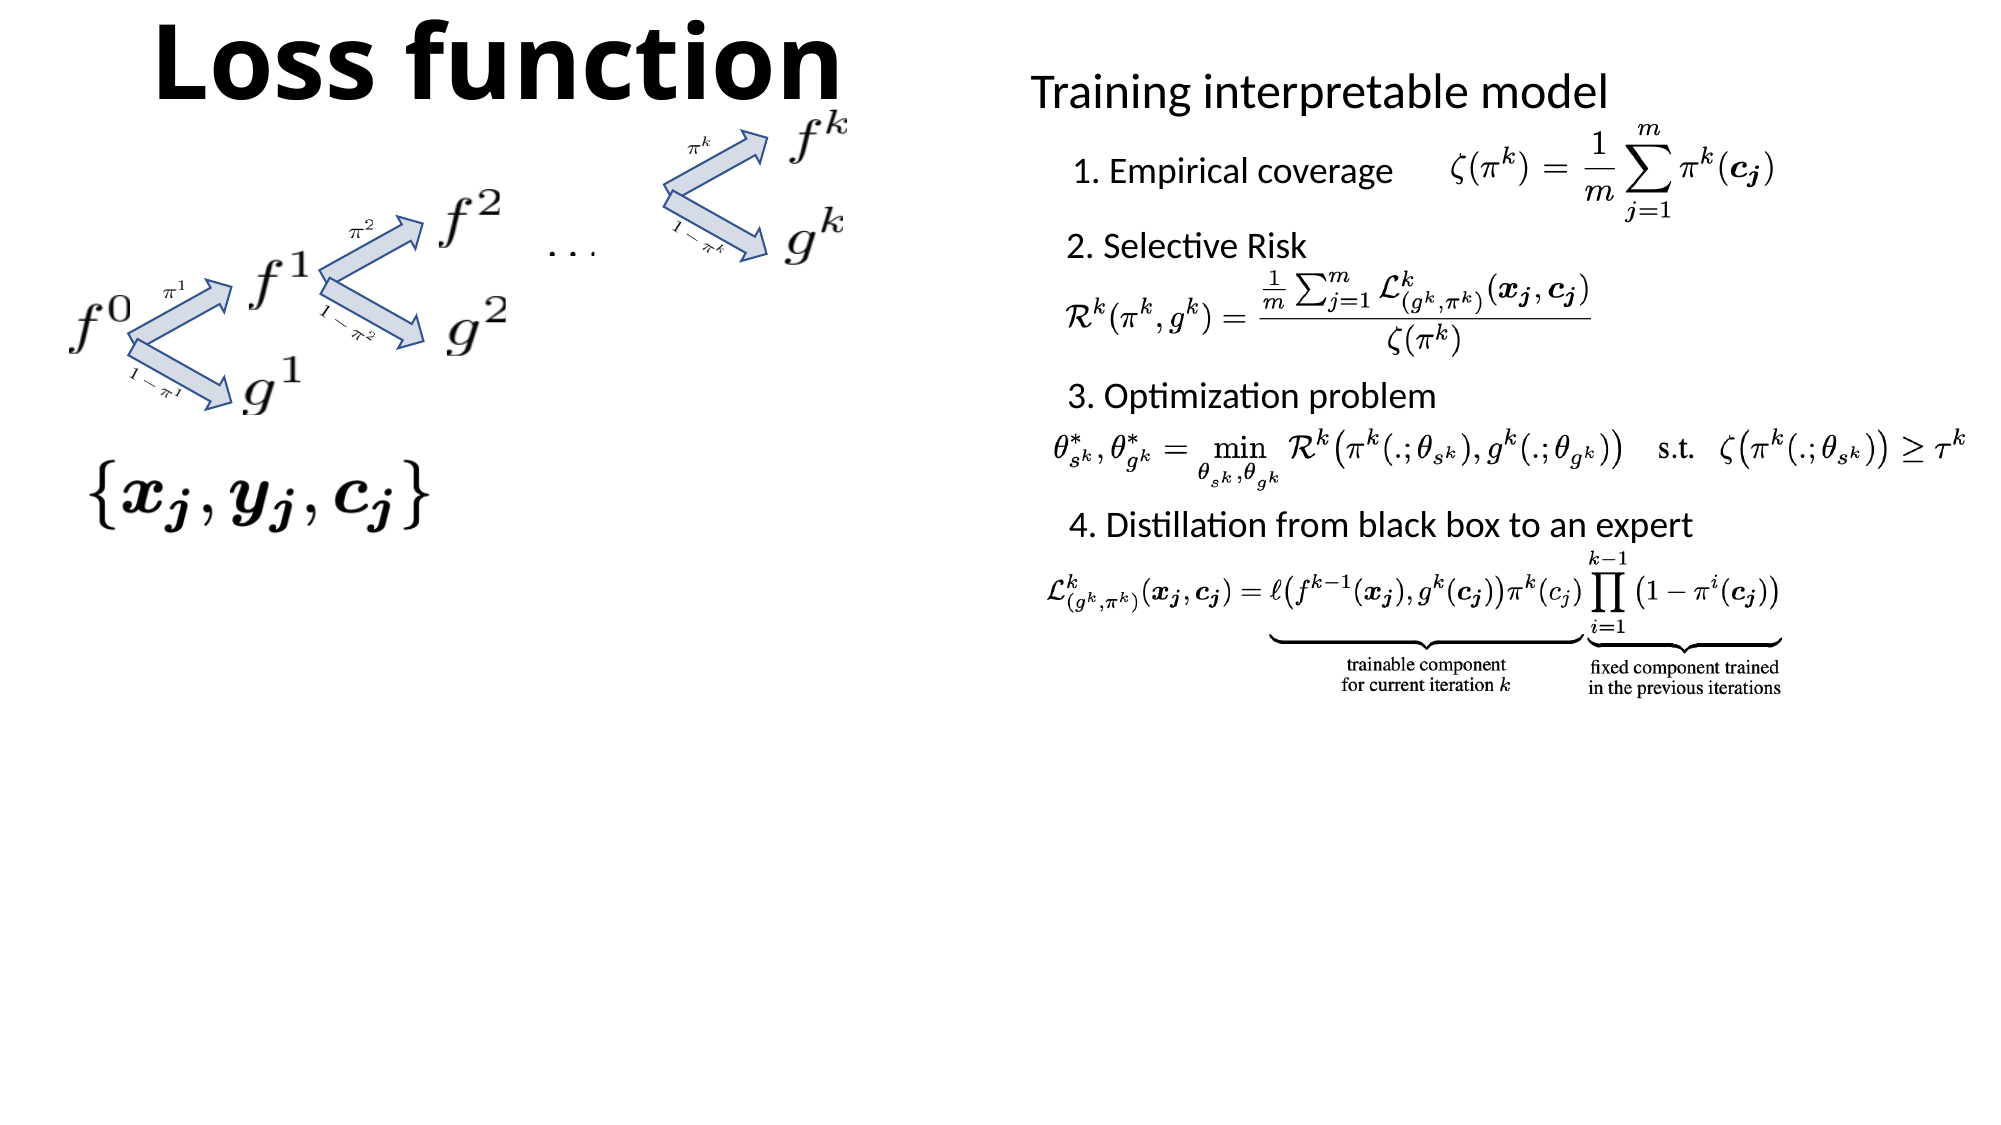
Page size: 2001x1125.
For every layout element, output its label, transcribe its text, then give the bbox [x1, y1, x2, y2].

picture [1046, 417, 2000, 501]
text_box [69, 109, 847, 415]
text_box 4. Distillation from black box to an expert [1053, 501, 1710, 544]
text_box 1. Empirical coverage [1057, 139, 1409, 199]
picture [1447, 109, 1777, 230]
picture [85, 451, 445, 552]
picture [1046, 255, 1596, 362]
text_box Training interpretable model [1015, 50, 1625, 126]
text_box 2. Selective Risk [1051, 213, 1323, 255]
text_box 3. Optimization problem [1052, 363, 1453, 417]
picture [1046, 544, 1824, 700]
text_box Loss function [135, 0, 1477, 130]
